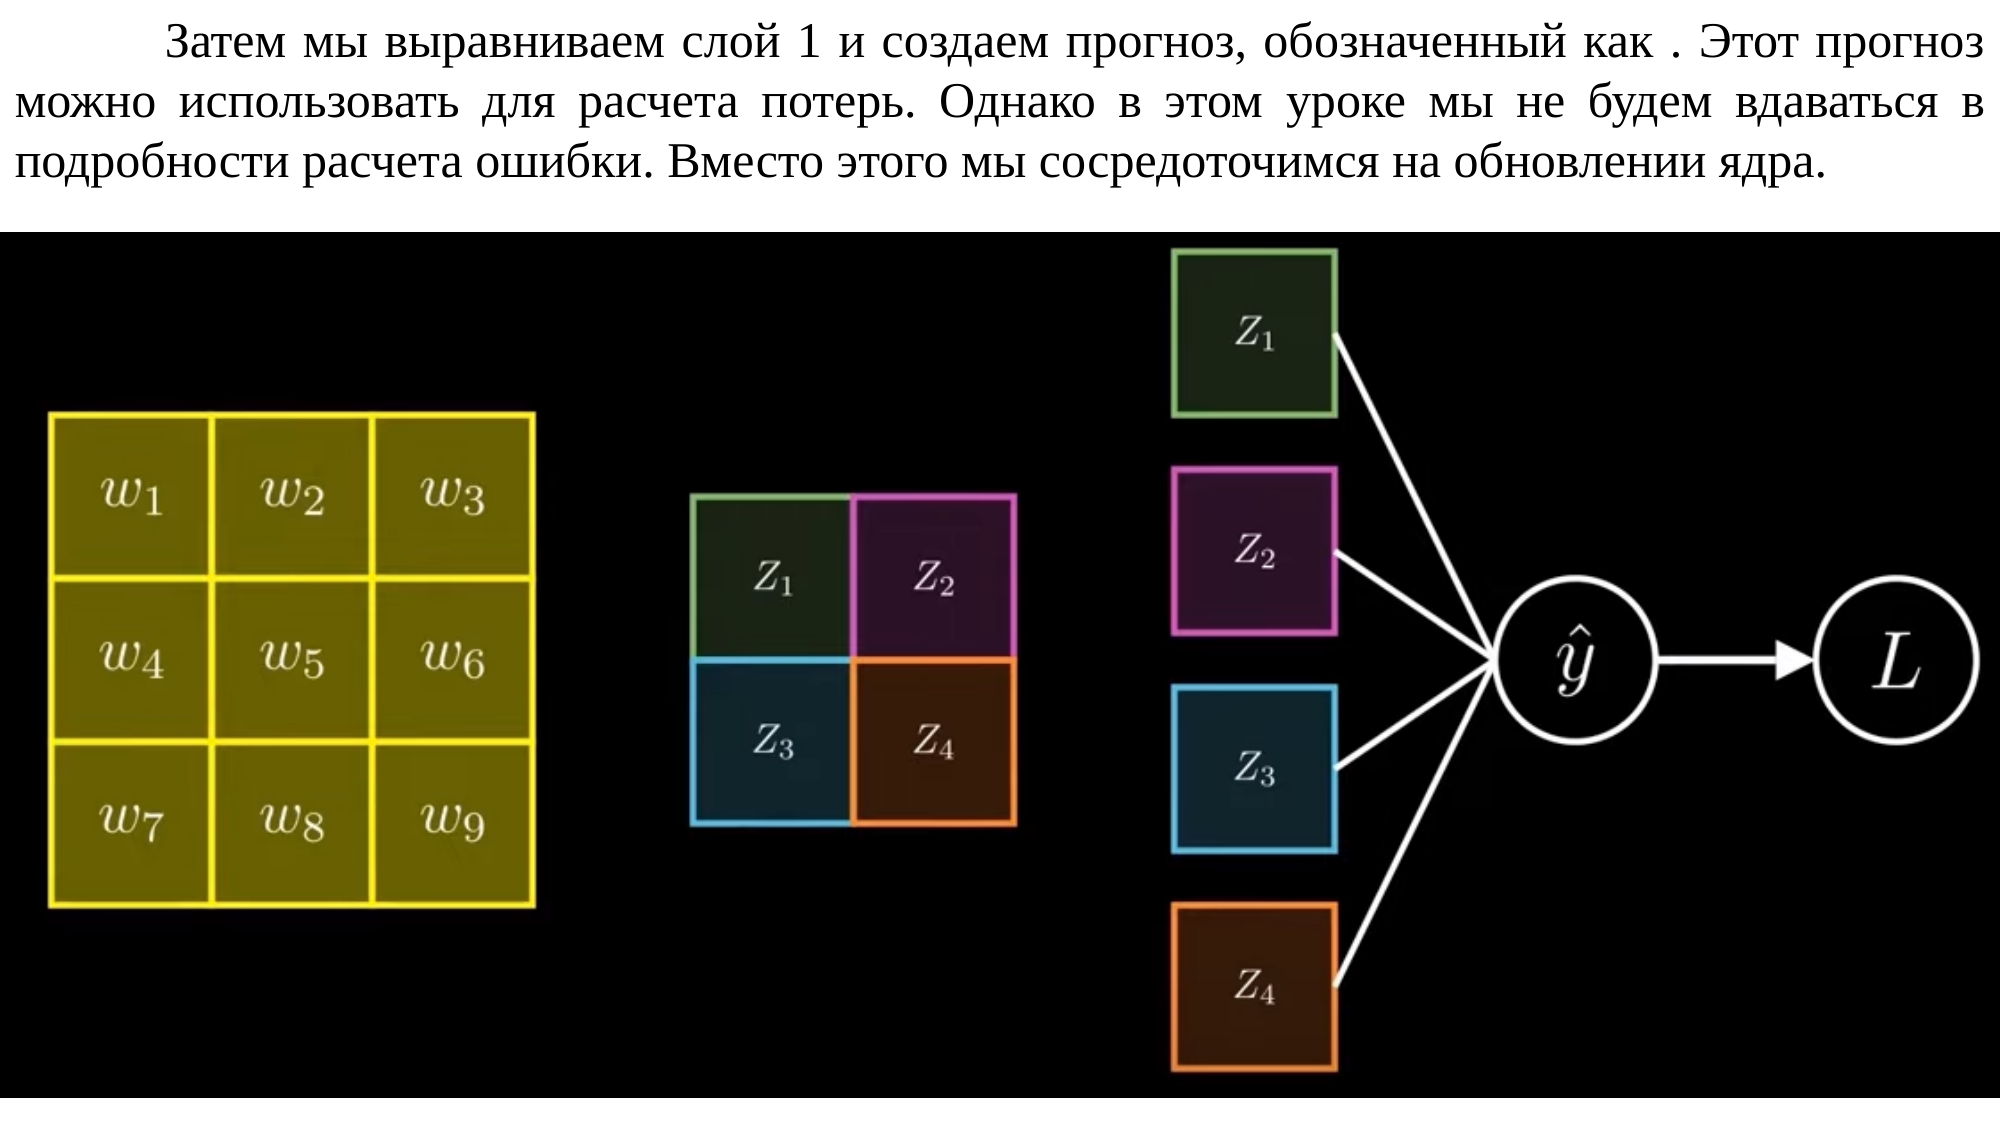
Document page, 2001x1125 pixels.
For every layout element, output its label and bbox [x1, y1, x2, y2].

picture [0, 232, 2000, 1098]
